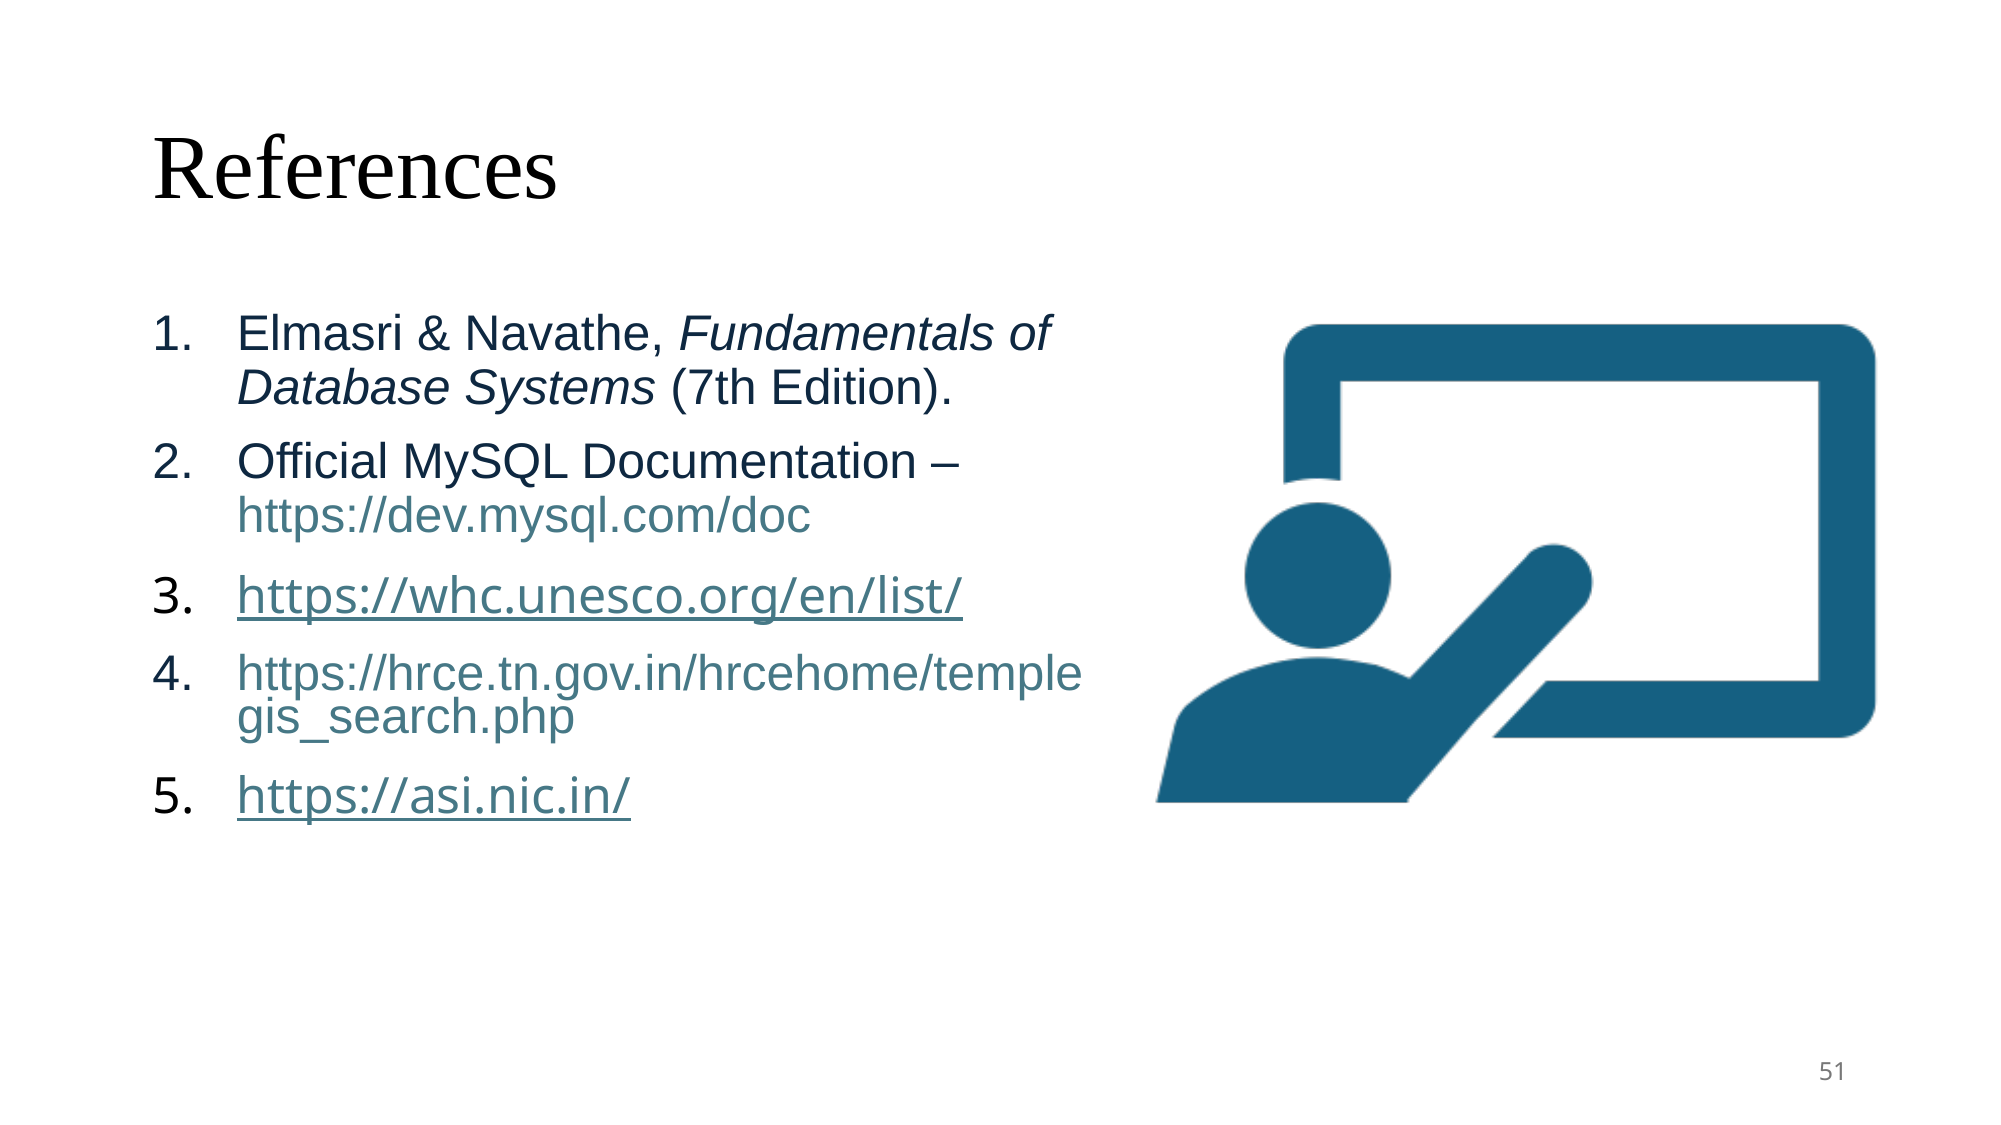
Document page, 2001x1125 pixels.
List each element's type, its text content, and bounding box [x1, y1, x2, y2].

picture [1128, 175, 1907, 954]
title References [137, 59, 1863, 278]
list Elmasri & Navathe, Fundamentals of Database Systems (7th Edition). Official MySQL Documentation – https://dev.mysql.com/doc https://whc.unesco.org/en/list/ https://hrce.tn.gov.in/hrcehome/templegis_search.php https://asi.nic.in/ [137, 299, 1111, 1014]
slide_number 51 [1412, 1042, 1863, 1103]
